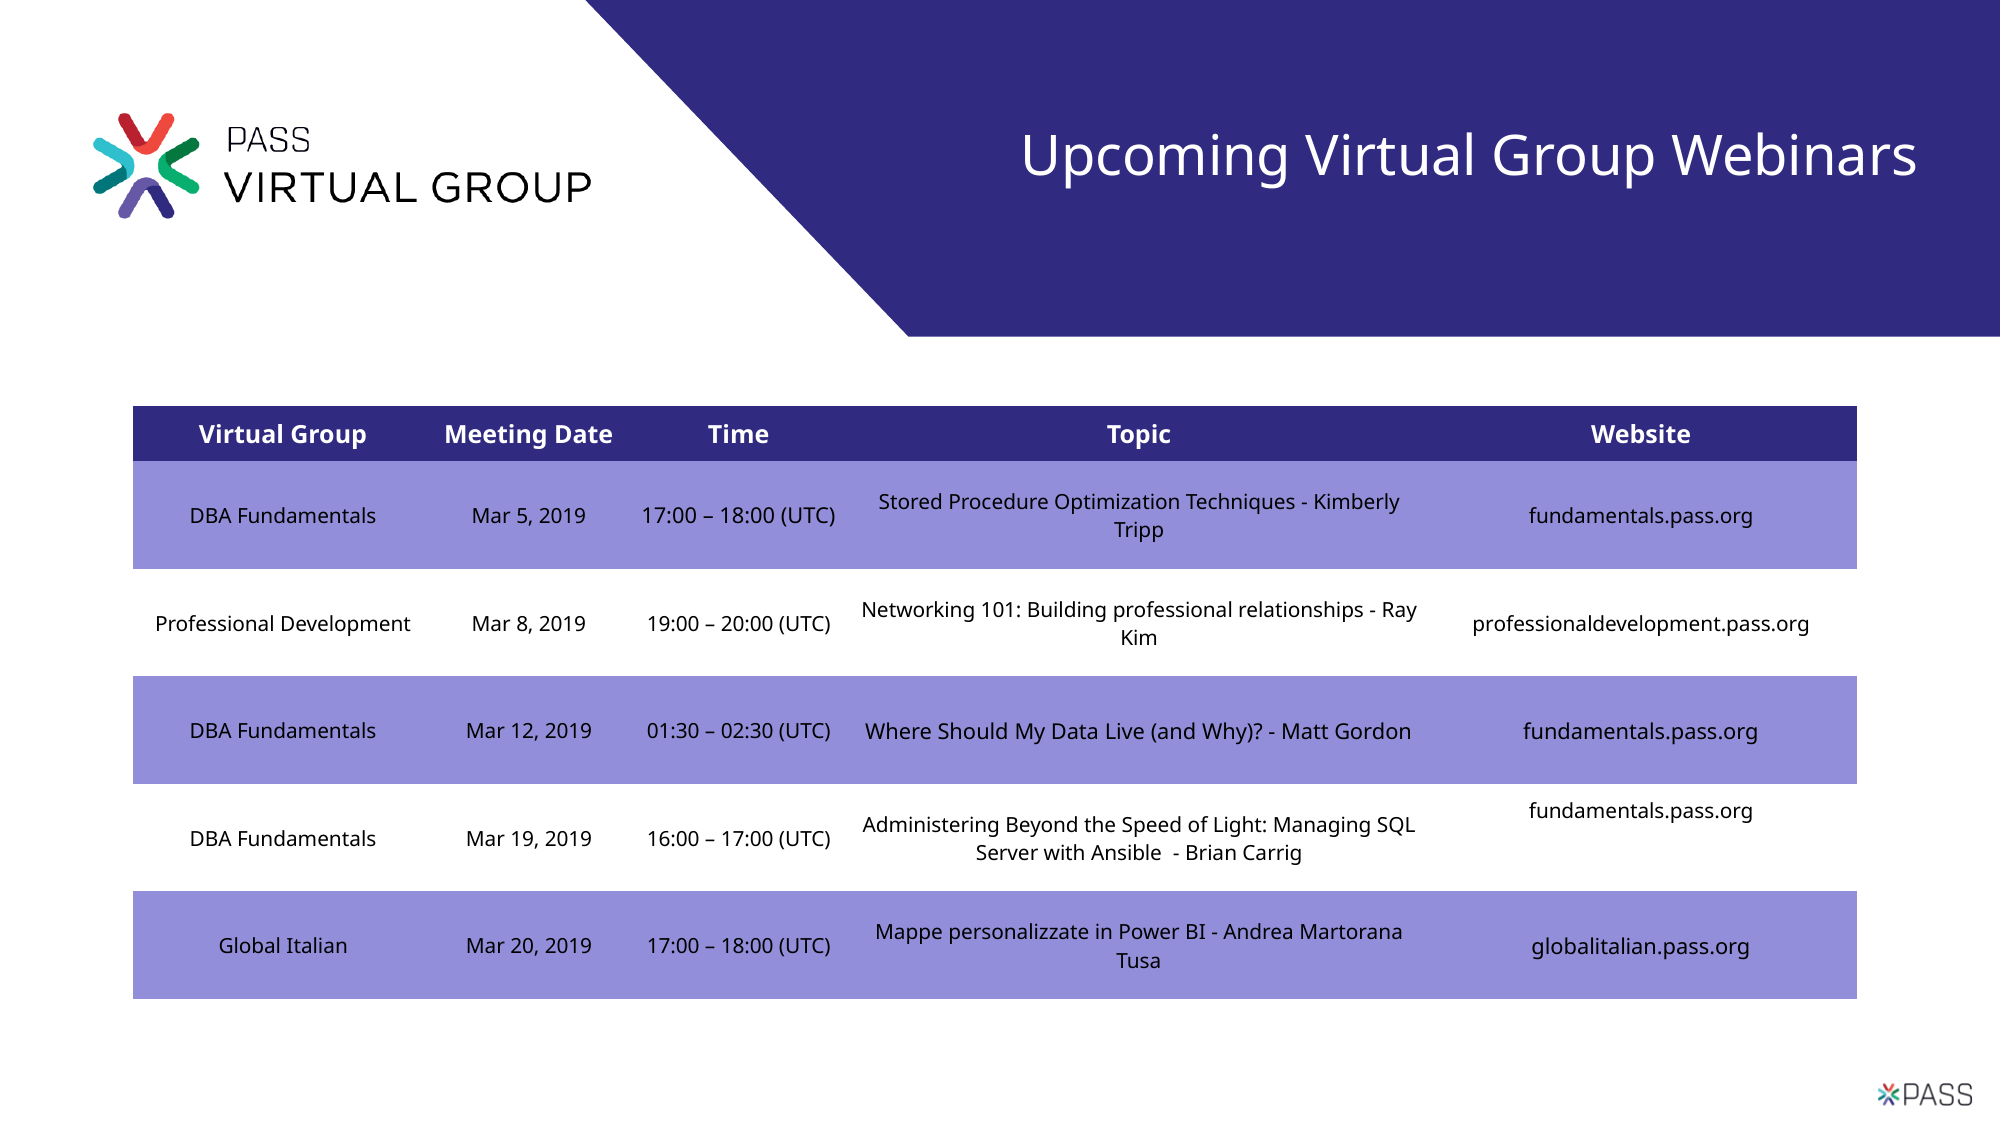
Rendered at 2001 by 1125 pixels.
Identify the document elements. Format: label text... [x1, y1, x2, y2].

table_cell globalitalian.pass.org [1425, 891, 1857, 999]
table_cell 19:00 – 20:00 (UTC) [624, 569, 853, 676]
table_cell Mappe personalizzate in Power BI - Andrea Martorana Tusa [853, 891, 1425, 999]
picture [1863, 1079, 1987, 1110]
text_box [638, 0, 2000, 339]
table_cell DBA Fundamentals [133, 784, 434, 891]
table_cell 01:30 – 02:30 (UTC) [624, 676, 853, 784]
table_cell Mar 12, 2019 [434, 676, 624, 784]
table_cell Where Should My Data Live (and Why)? - Matt Gordon [853, 676, 1425, 784]
table_cell Networking 101: Building professional relationships - Ray Kim [853, 569, 1425, 676]
table_cell 17:00 – 18:00 (UTC) [624, 891, 853, 999]
table_cell Mar 19, 2019 [434, 784, 624, 891]
table_cell professionaldevelopment.pass.org [1425, 569, 1857, 676]
table_cell Global Italian [133, 891, 434, 999]
table_cell Mar 20, 2019 [434, 891, 624, 999]
table_cell DBA Fundamentals [133, 676, 434, 784]
table_cell 16:00 – 17:00 (UTC) [624, 784, 853, 891]
table_header Website [1425, 406, 1857, 461]
table_header Time [637, 406, 853, 461]
table_cell fundamentals.pass.org [1425, 676, 1857, 784]
picture [50, 0, 634, 458]
table_header Topic [853, 406, 1425, 461]
table_cell Administering Beyond the Speed of Light: Managing SQL Server with Ansible - Brian Carrig [853, 784, 1425, 891]
table_cell 17:00 – 18:00 (UTC) [624, 461, 853, 569]
table_cell Professional Development [133, 569, 434, 676]
table_cell Mar 5, 2019 [434, 465, 624, 569]
table_cell Mar 8, 2019 [434, 569, 624, 676]
text_box Upcoming Virtual Group Webinars [986, 113, 1933, 261]
table_cell fundamentals.pass.org [1425, 784, 1857, 891]
table_cell Stored Procedure Optimization Techniques - Kimberly Tripp [853, 461, 1425, 569]
table_cell fundamentals.pass.org [1425, 461, 1857, 569]
table_cell DBA Fundamentals [133, 465, 434, 569]
